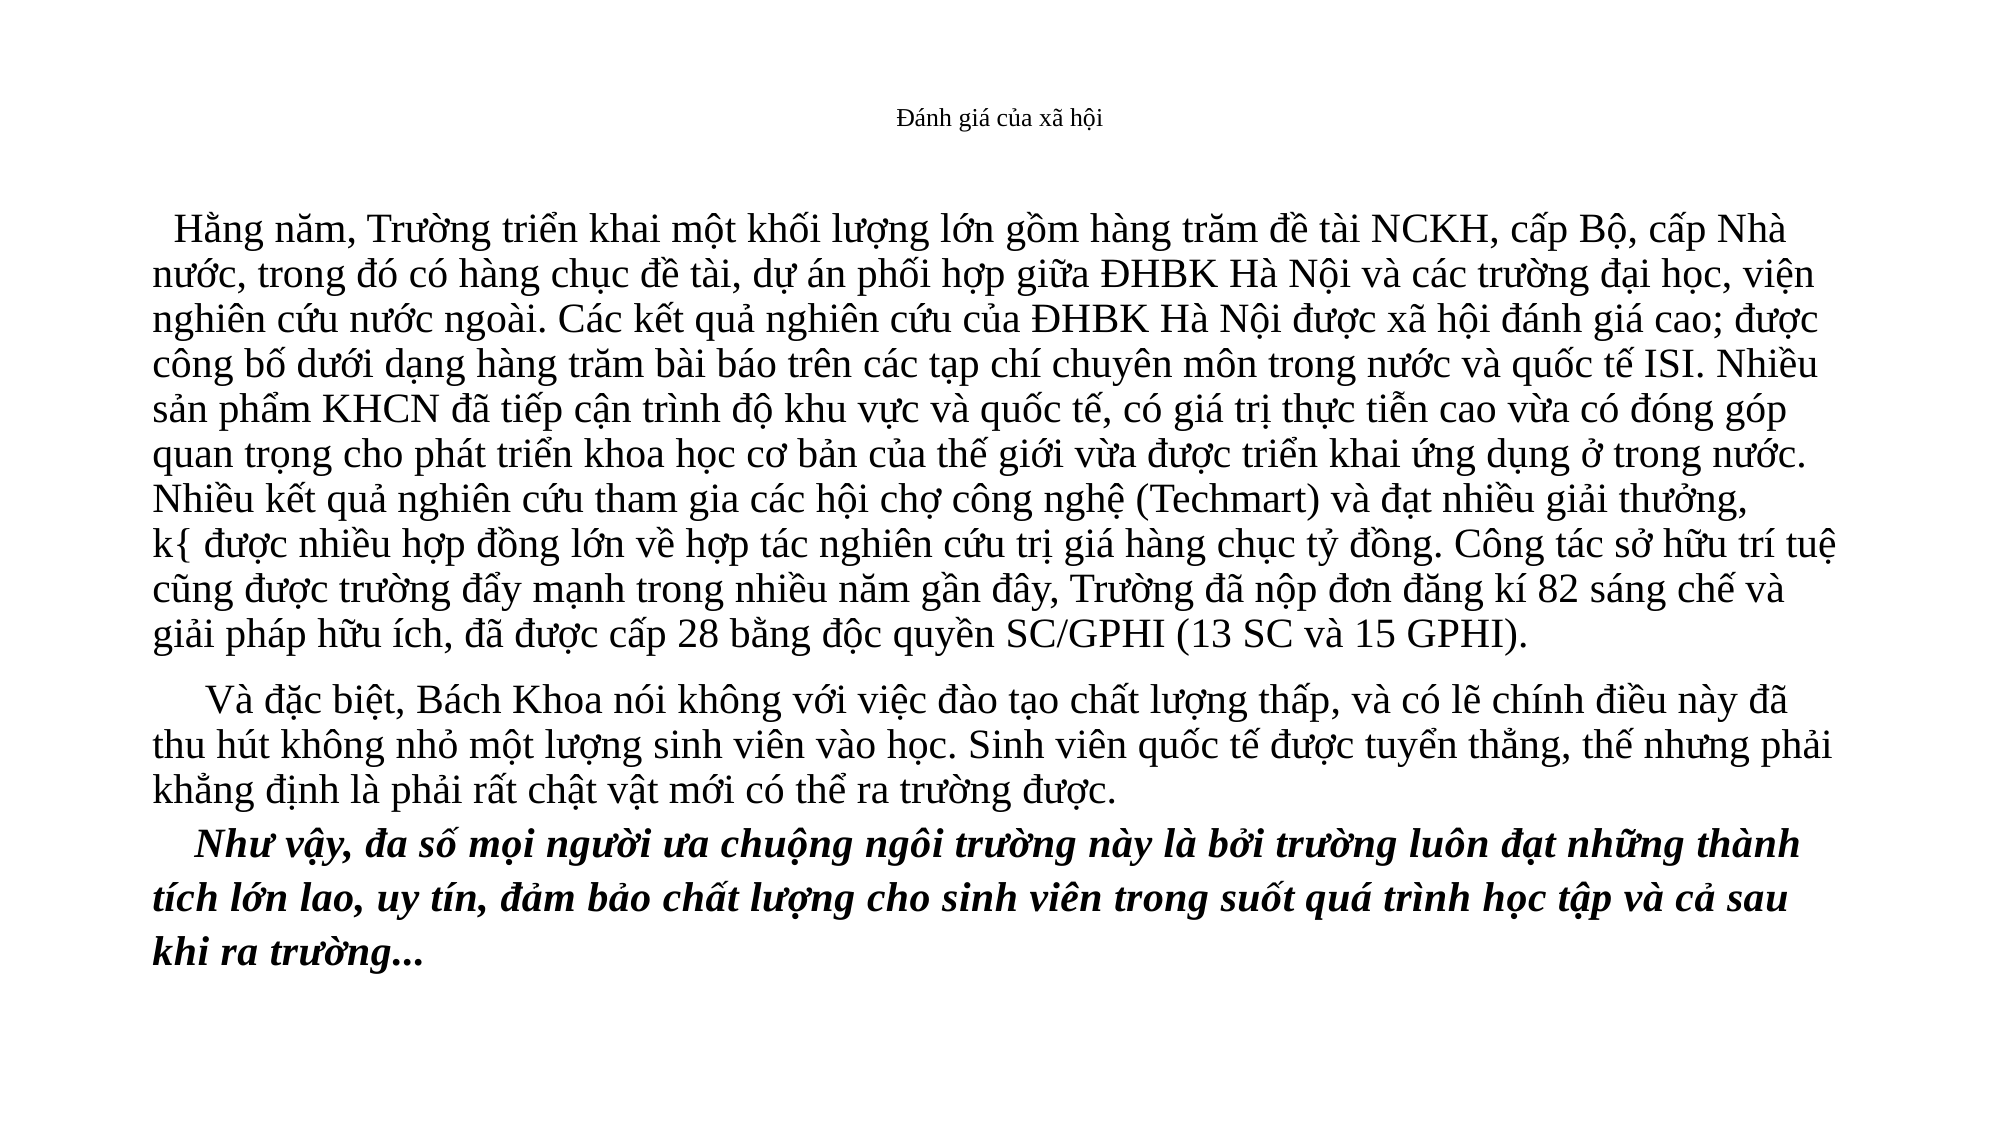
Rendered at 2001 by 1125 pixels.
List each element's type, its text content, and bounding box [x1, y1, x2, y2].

list Hằng năm, Trường triển khai một khối lượng lớn gồm hàng trăm đề tài NCKH, cấp Bộ, cấp Nhà nước, trong đó có hàng chục đề tài, dự án phối hợp giữa ĐHBK Hà Nội và các trường đại học, viện nghiên cứu nước ngoài. Các kết quả nghiên cứu của ĐHBK Hà Nội được xã hội đánh giá cao; được công bố dưới dạng hàng trăm bài báo trên các tạp chí chuyên môn trong nước và quốc tế ISI. Nhiều sản phẩm KHCN đã tiếp cận trình độ khu vực và quốc tế, có giá trị thực tiễn cao vừa có đóng góp quan trọng cho phát triển khoa học cơ bản của thế giới vừa được triển khai ứng dụng ở trong nước. Nhiều kết quả nghiên cứu tham gia các hội chợ công nghệ (Techmart) và đạt nhiều giải thưởng, k{ được nhiều hợp đồng lớn về hợp tác nghiên cứu trị giá hàng chục tỷ đồng. Công tác sở hữu trí tuệ cũng được trường đẩy mạnh trong nhiều năm gần đây, Trường đã nộp đơn đăng kí 82 sáng chế và giải pháp hữu ích, đã được cấp 28 bằng độc quyền SC/GPHI (13 SC và 15 GPHI). Và đặc biệt, Bách Khoa nói không với việc đào tạo chất lượng thấp, và có lẽ chính điều này đã thu hút không nhỏ một lượng sinh viên vào học. Sinh viên quốc tế được tuyển thẳng, thế nhưng phải khẳng định là phải rất chật vật mới có thể ra trường được. Như vậy, đa số mọi người ưa chuộng ngôi trường này là bởi trường luôn đạt những thành tích lớn lao, uy tín, đảm bảo chất lượng cho sinh viên trong suốt quá trình học tập và cả sau khi ra trường... [137, 132, 1863, 1095]
title Đánh giá của xã hội [137, 68, 1863, 132]
